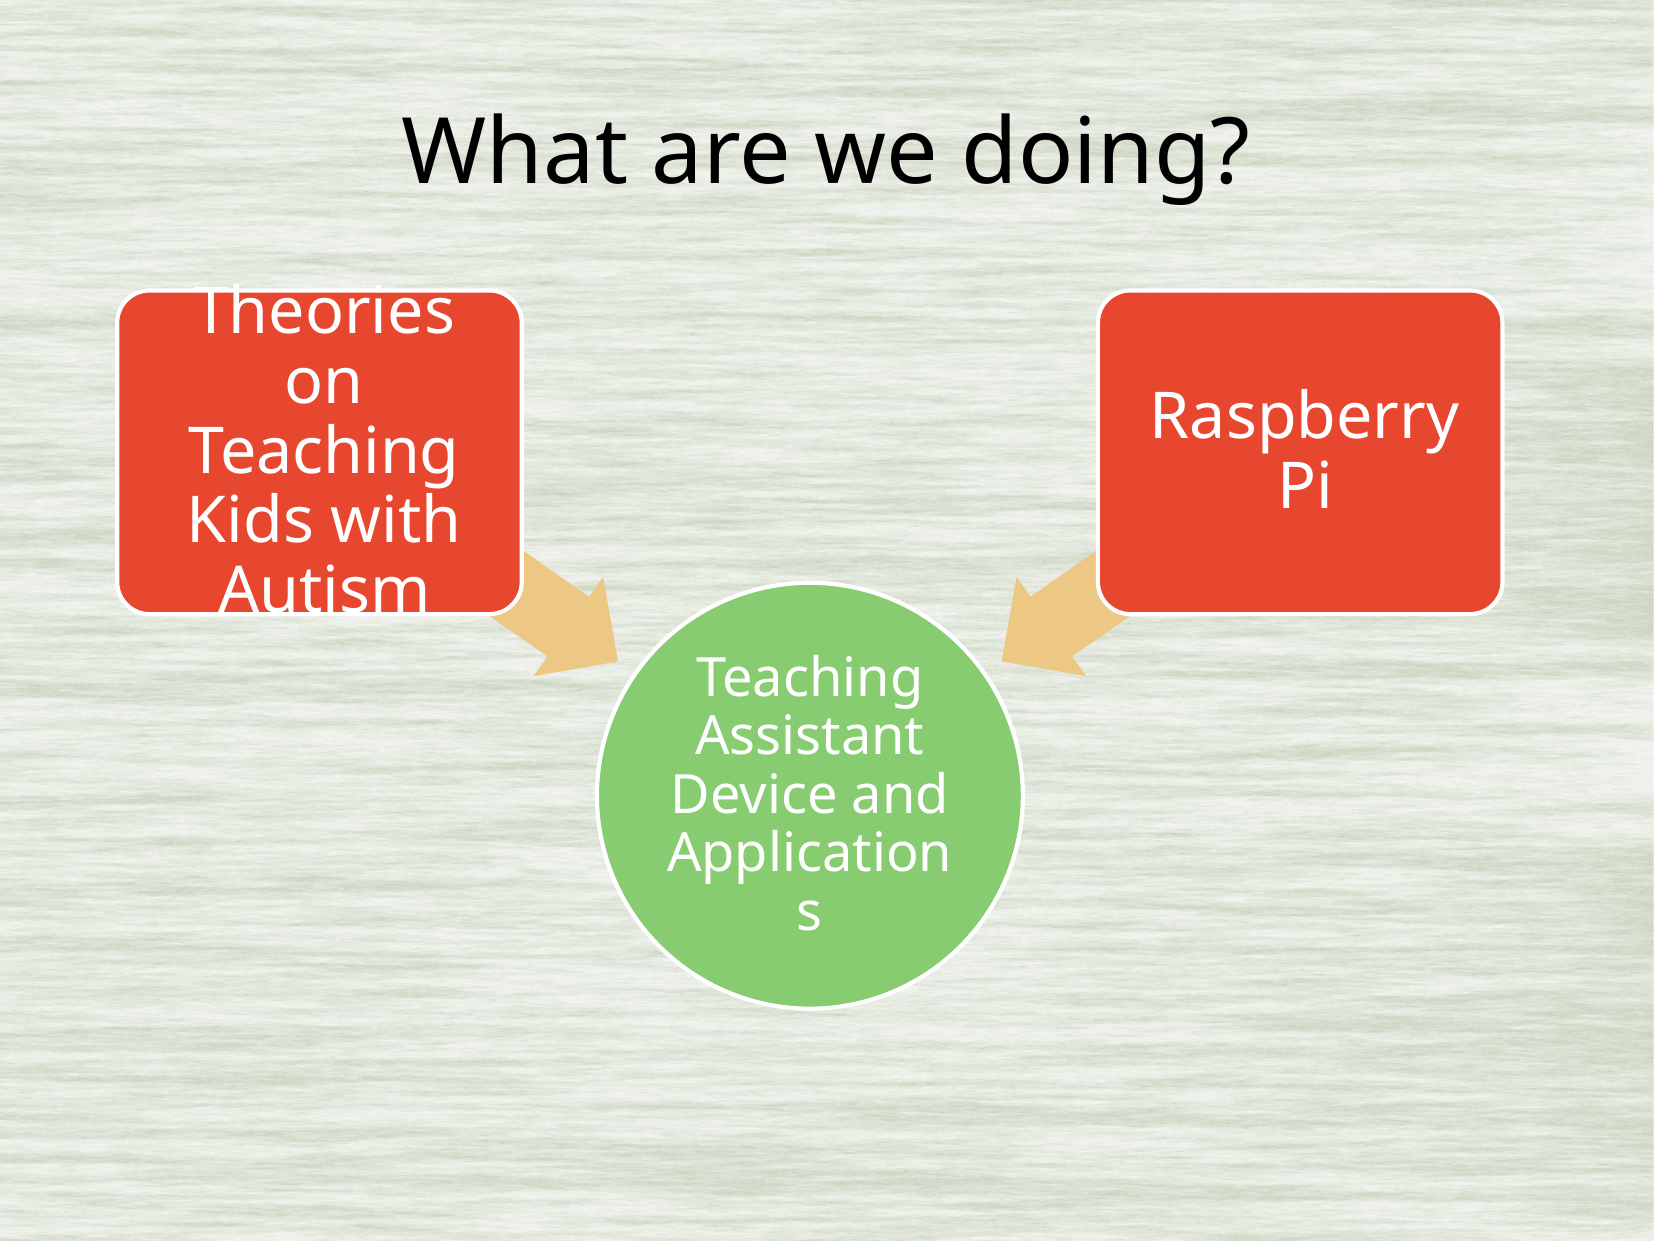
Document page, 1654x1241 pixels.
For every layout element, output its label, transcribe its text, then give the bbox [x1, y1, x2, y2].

picture [0, 0, 1654, 1241]
title What are we doing? [82, 49, 1571, 257]
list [82, 289, 1538, 1010]
